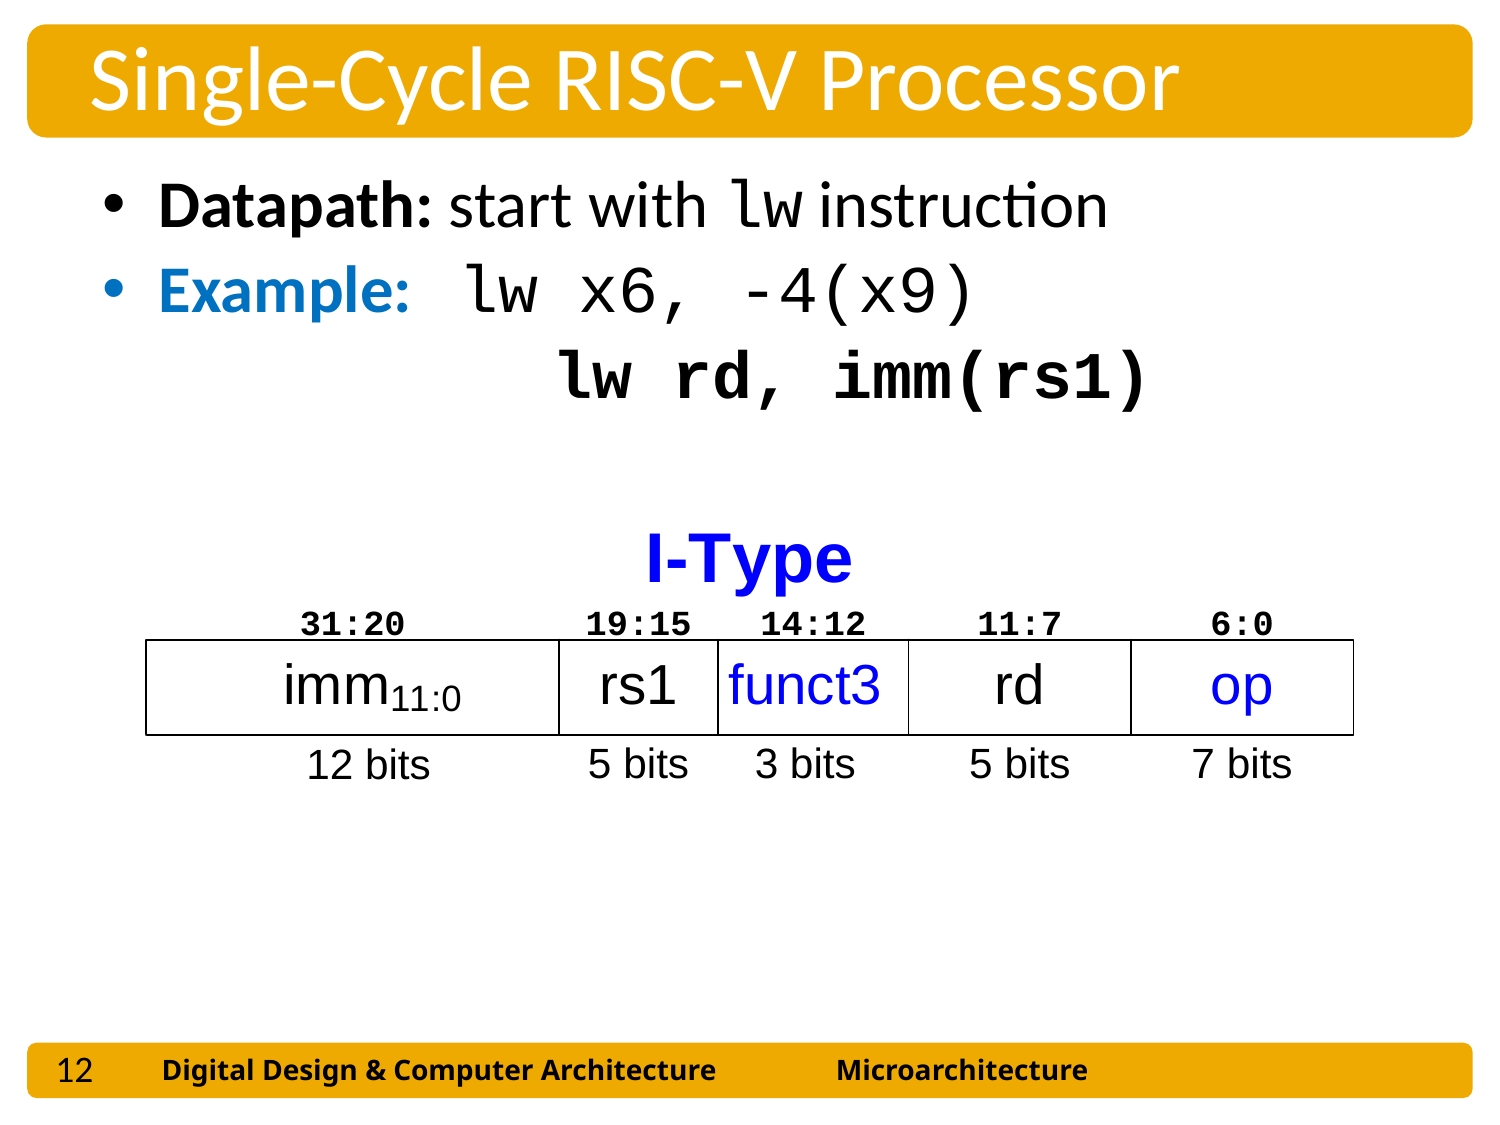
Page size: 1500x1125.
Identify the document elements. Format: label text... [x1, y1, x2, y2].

slide_number 12 [40, 1037, 164, 1096]
text_box Datapath: start with lw instruction Example: lw x6, -4(x9) lw rd, imm(rs1) [87, 162, 1450, 975]
text_box Single-Cycle RISC-V Processor [75, 11, 1450, 136]
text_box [137, 499, 1363, 801]
